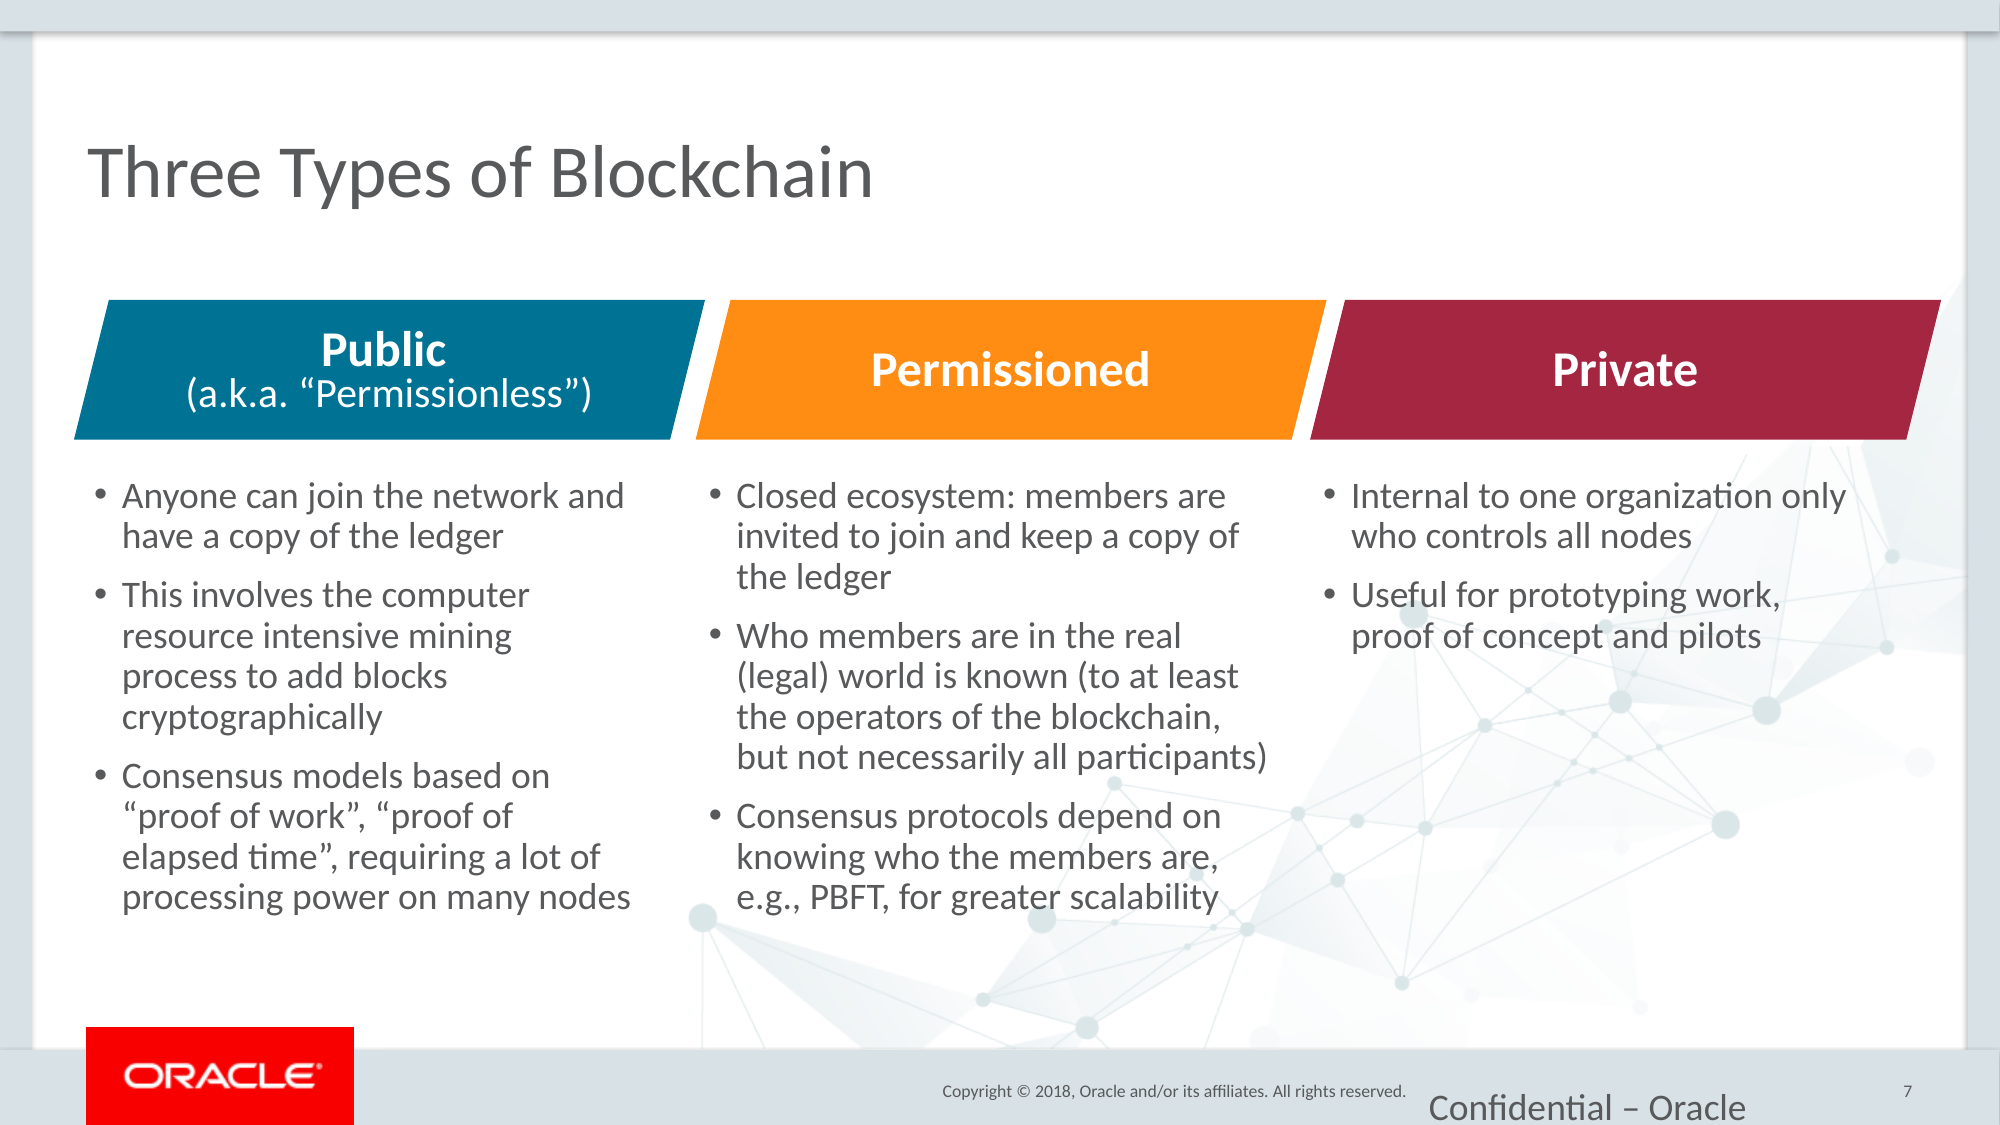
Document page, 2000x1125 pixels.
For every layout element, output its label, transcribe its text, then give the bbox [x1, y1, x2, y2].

text_box Permissioned [692, 297, 1330, 442]
text_box Public (a.k.a. “Permissionless”) [71, 297, 708, 442]
text_box Internal to one organization only who controls all nodes Useful for prototyping work, proof of concept and pilots [1323, 475, 1864, 929]
picture [86, 1027, 354, 1125]
slide_number 7 [1865, 1075, 1913, 1106]
text_box Anyone can join the network and have a copy of the ledger This involves the computer resource intensive mining process to add blocks cryptographically Consensus models based on “proof of work”, “proof of elapsed time”, requiring a lot of processing power on many nodes [94, 475, 635, 929]
text_box Private [1307, 297, 1944, 442]
title Three Types of Blockchain [87, 66, 1913, 213]
footer Confidential – Oracle Internal [1414, 1075, 1865, 1106]
text_box Closed ecosystem: members are invited to join and keep a copy of the ledger Who members are in the real (legal) world is known (to at least the operators of the blockchain, but not necessarily all participants) Consensus protocols depend on knowing who the members are, e.g., PBFT, for greater scalability [708, 475, 1271, 929]
